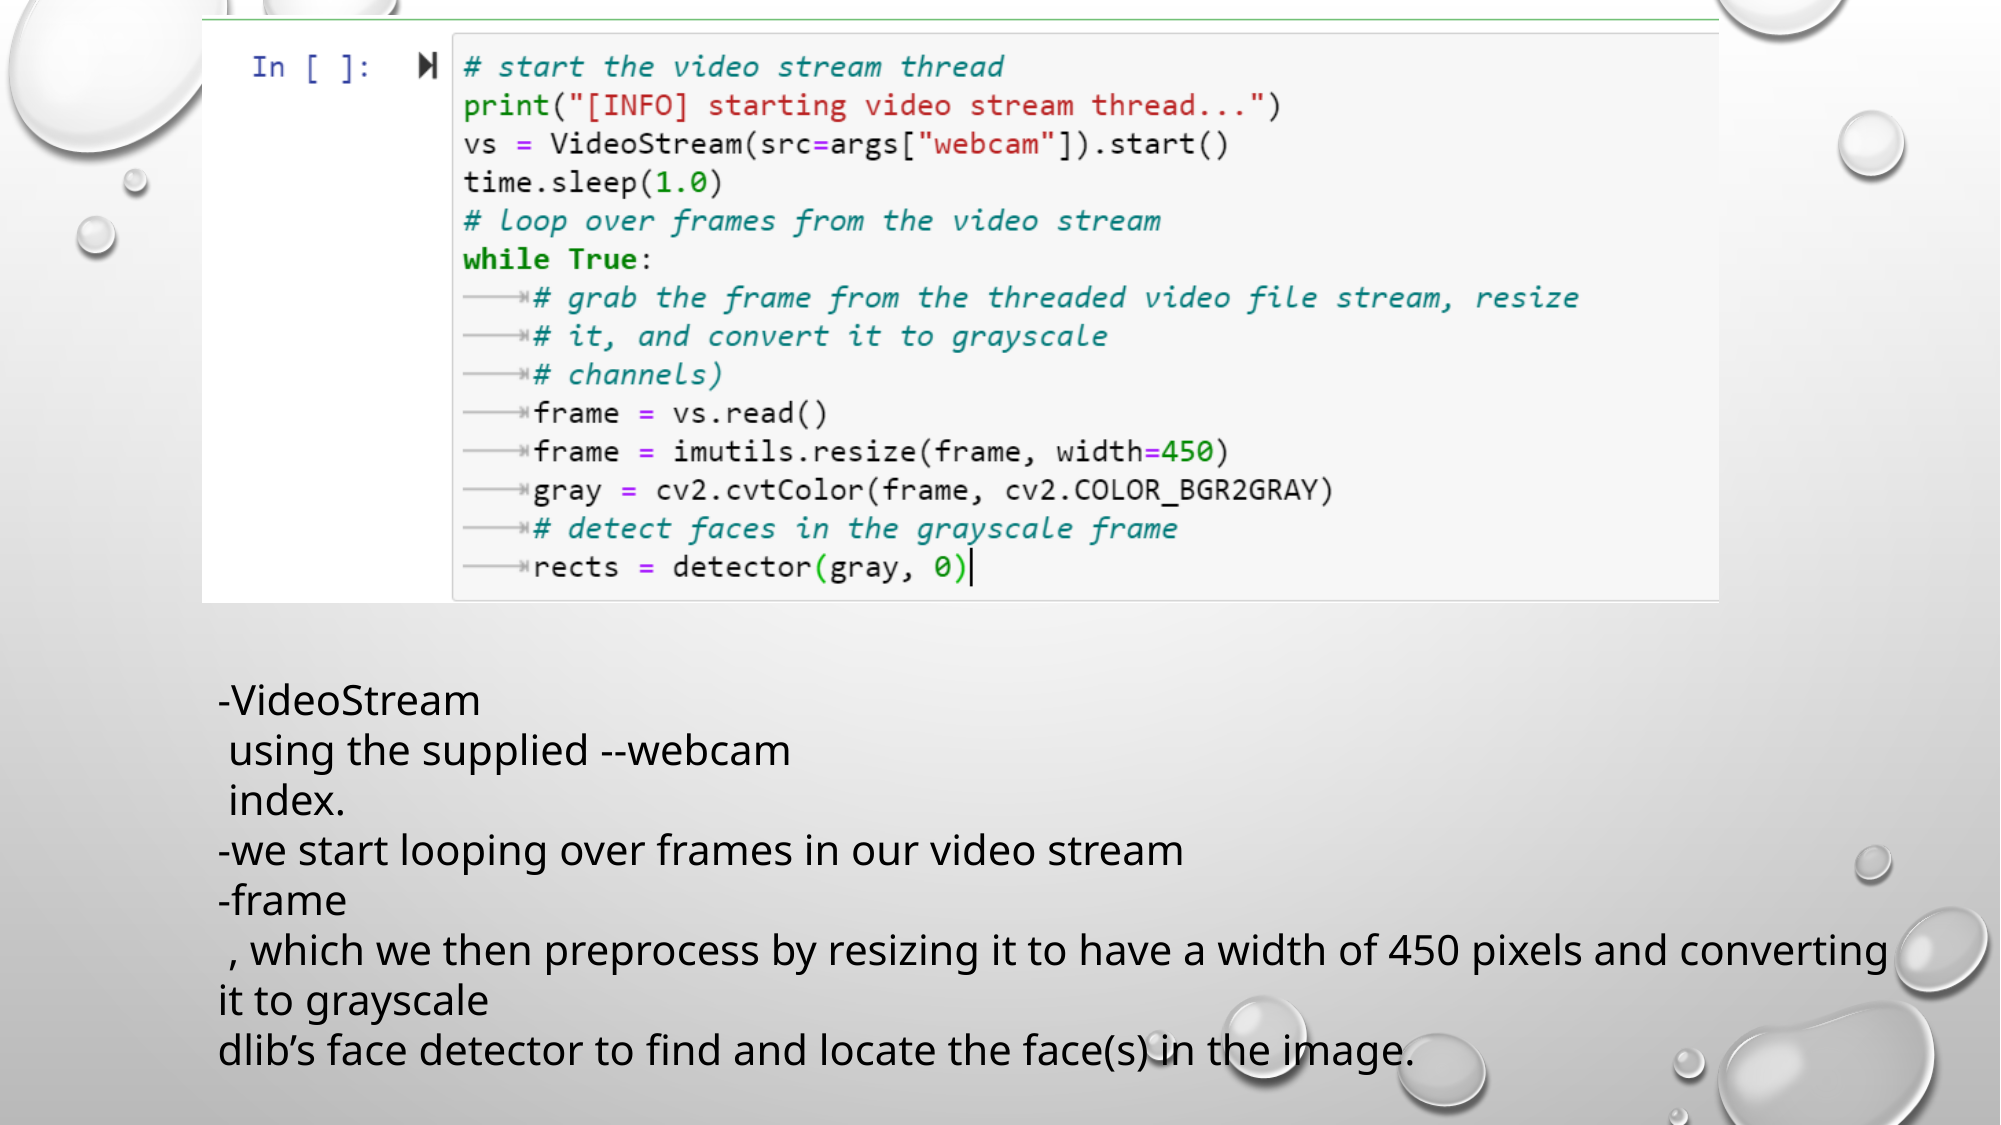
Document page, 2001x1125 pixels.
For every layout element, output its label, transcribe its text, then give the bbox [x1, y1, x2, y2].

picture [0, 0, 2000, 1125]
text_box -VideoStream using the supplied --webcam index. -we start looping over frames in our video stream -frame , which we then preprocess by resizing it to have a width of 450 pixels and converting it to grayscale dlib’s face detector to find and locate the face(s) in the image. [202, 666, 1925, 1082]
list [202, 14, 1719, 603]
